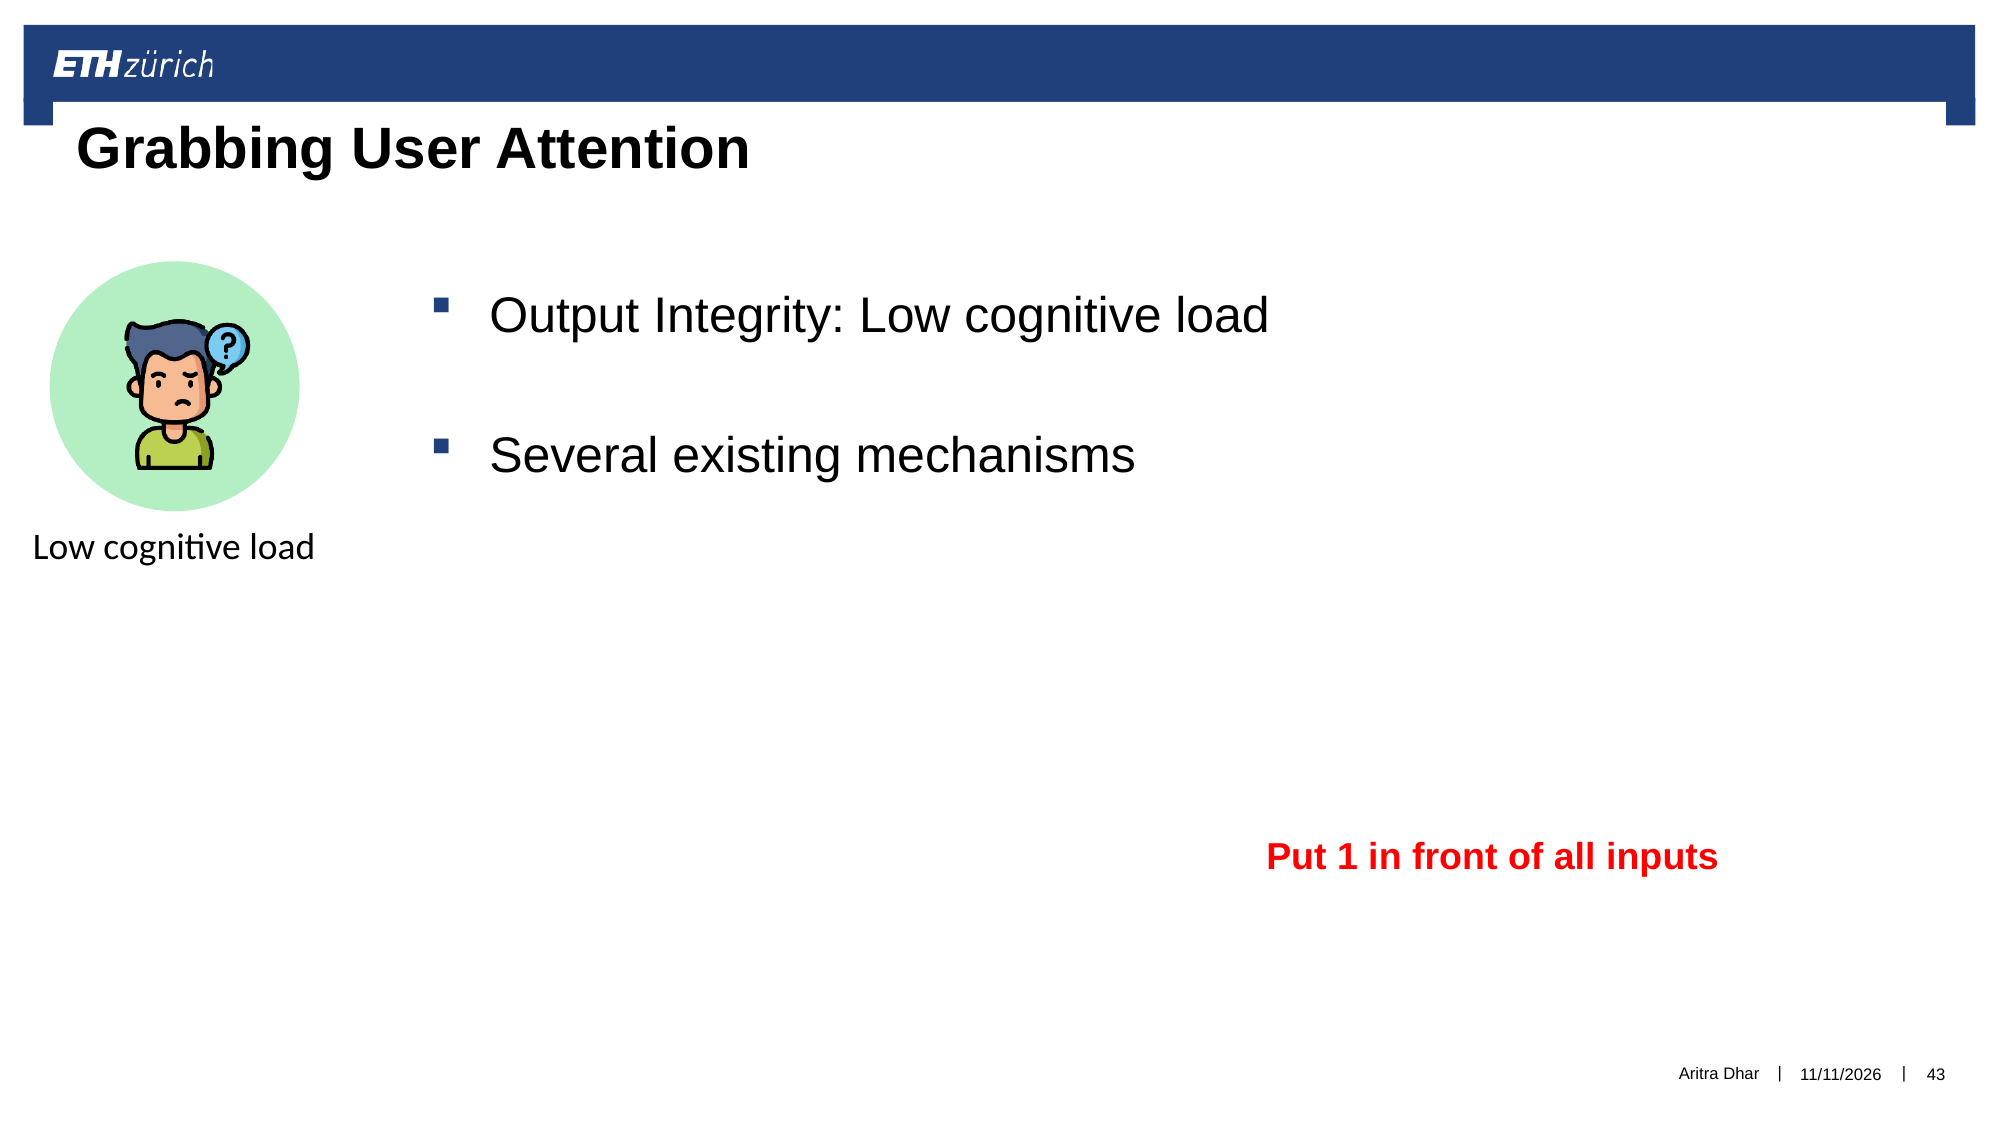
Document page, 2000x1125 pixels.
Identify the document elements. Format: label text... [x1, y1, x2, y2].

slide_number 43 [1906, 1034, 1966, 1112]
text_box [49, 260, 300, 512]
footer Aritra Dhar [999, 1034, 1760, 1111]
list Output Integrity: Low cognitive load Several existing mechanisms [406, 282, 2000, 973]
title Grabbing User Attention [53, 101, 1946, 262]
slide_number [1790, 1034, 1892, 1112]
text_box Low cognitive load [18, 514, 331, 575]
text_box Put 1 in front of all inputs [1251, 824, 1735, 885]
